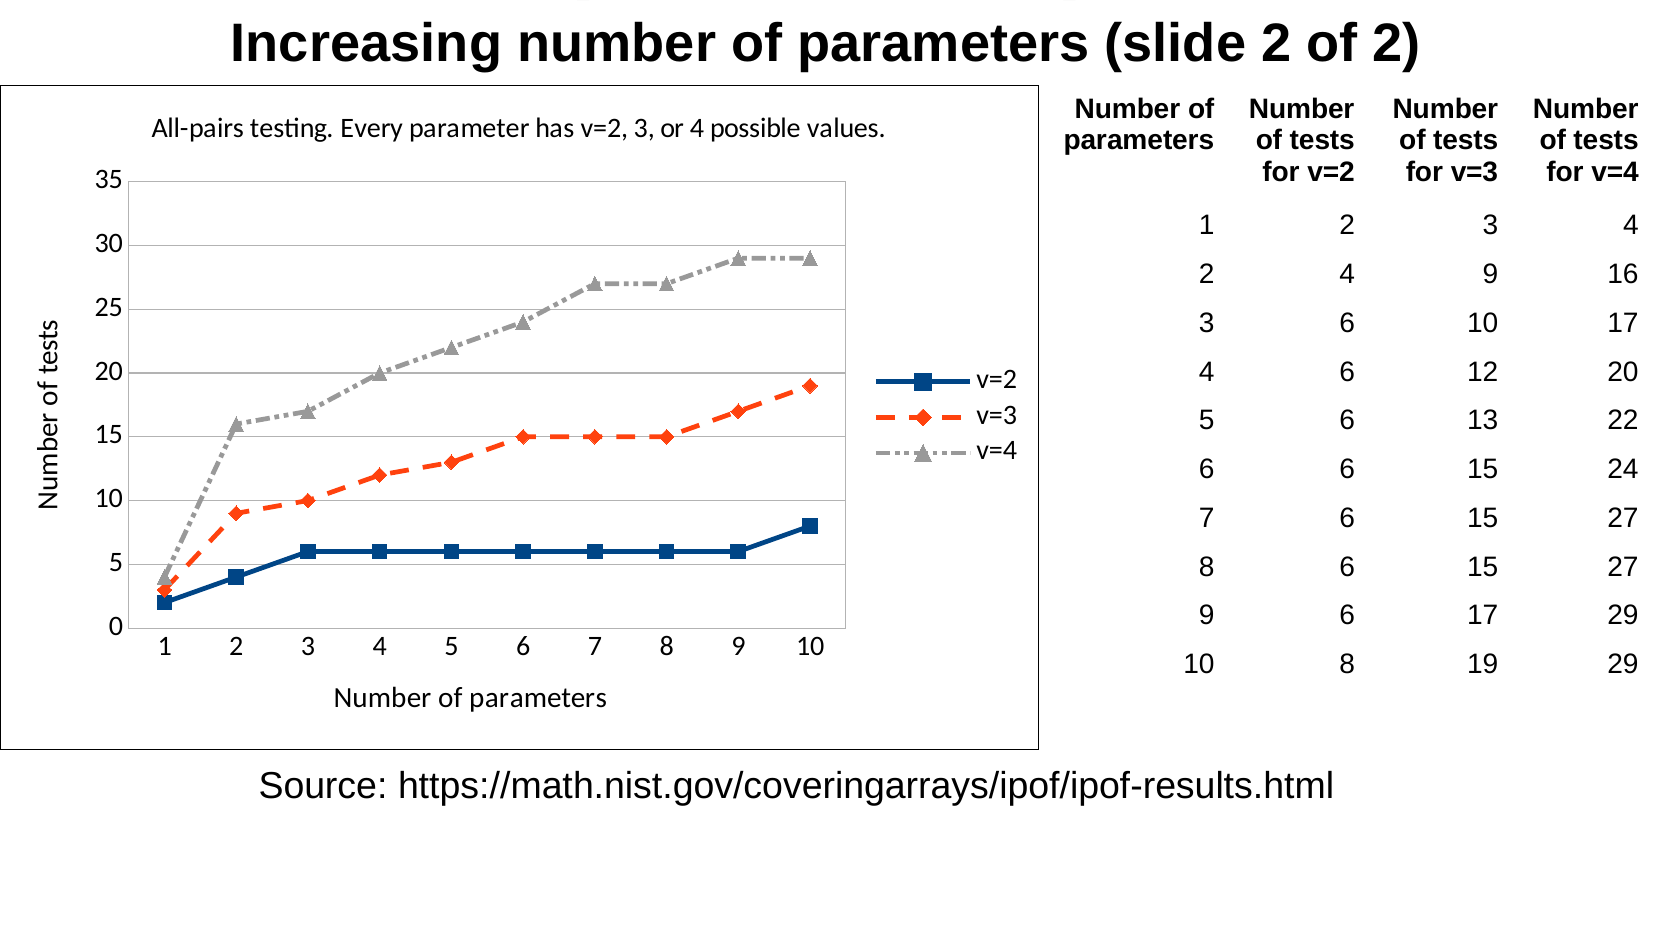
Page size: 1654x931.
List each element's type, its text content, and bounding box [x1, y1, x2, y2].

table_cell 10 [1370, 300, 1513, 348]
table_cell 3 [1039, 300, 1229, 348]
table_cell 29 [1513, 592, 1654, 641]
text_box Increasing number of parameters (slide 2 of 2) [216, 0, 1438, 80]
table_cell 6 [1229, 543, 1370, 592]
table_cell 9 [1039, 592, 1229, 641]
table_cell 6 [1229, 300, 1370, 348]
table_cell 15 [1370, 543, 1513, 592]
table_cell 8 [1039, 543, 1229, 592]
table_cell 20 [1513, 348, 1654, 397]
table_header Number of tests for v=3 [1370, 86, 1513, 202]
table_cell 17 [1513, 300, 1654, 348]
table_cell 24 [1513, 446, 1654, 495]
table_cell 3 [1370, 202, 1513, 251]
table_cell 1 [1039, 202, 1229, 251]
chart [0, 85, 1039, 750]
table_cell 13 [1370, 397, 1513, 446]
table_cell 5 [1039, 397, 1229, 446]
table_cell 6 [1039, 446, 1229, 495]
table_cell 9 [1370, 251, 1513, 300]
table_cell 17 [1370, 592, 1513, 641]
table_cell 2 [1229, 202, 1370, 251]
table_cell 19 [1370, 641, 1513, 690]
table_cell 7 [1039, 495, 1229, 543]
table_cell 27 [1513, 543, 1654, 592]
table_cell 27 [1513, 495, 1654, 543]
table_cell 8 [1229, 641, 1370, 690]
table_header Number of tests for v=4 [1513, 86, 1654, 202]
table_cell 6 [1229, 397, 1370, 446]
table_cell 15 [1370, 495, 1513, 543]
table_header Number of tests for v=2 [1229, 86, 1370, 202]
table_cell 29 [1513, 641, 1654, 690]
table_cell 22 [1513, 397, 1654, 446]
table_cell 16 [1513, 251, 1654, 300]
table_cell 4 [1229, 251, 1370, 300]
table_cell 15 [1370, 446, 1513, 495]
table_cell 12 [1370, 348, 1513, 397]
table_cell 6 [1229, 348, 1370, 397]
table_cell 6 [1229, 446, 1370, 495]
table_cell 6 [1229, 495, 1370, 543]
table_cell 10 [1039, 641, 1229, 690]
table_cell 2 [1039, 251, 1229, 300]
table_header Number of parameters [1039, 86, 1229, 202]
table_cell 4 [1039, 348, 1229, 397]
table_cell 6 [1229, 592, 1370, 641]
table_cell 4 [1513, 202, 1654, 251]
text_box Source: https://math.nist.gov/coveringarrays/ipof/ipof-results.html [243, 753, 1410, 814]
